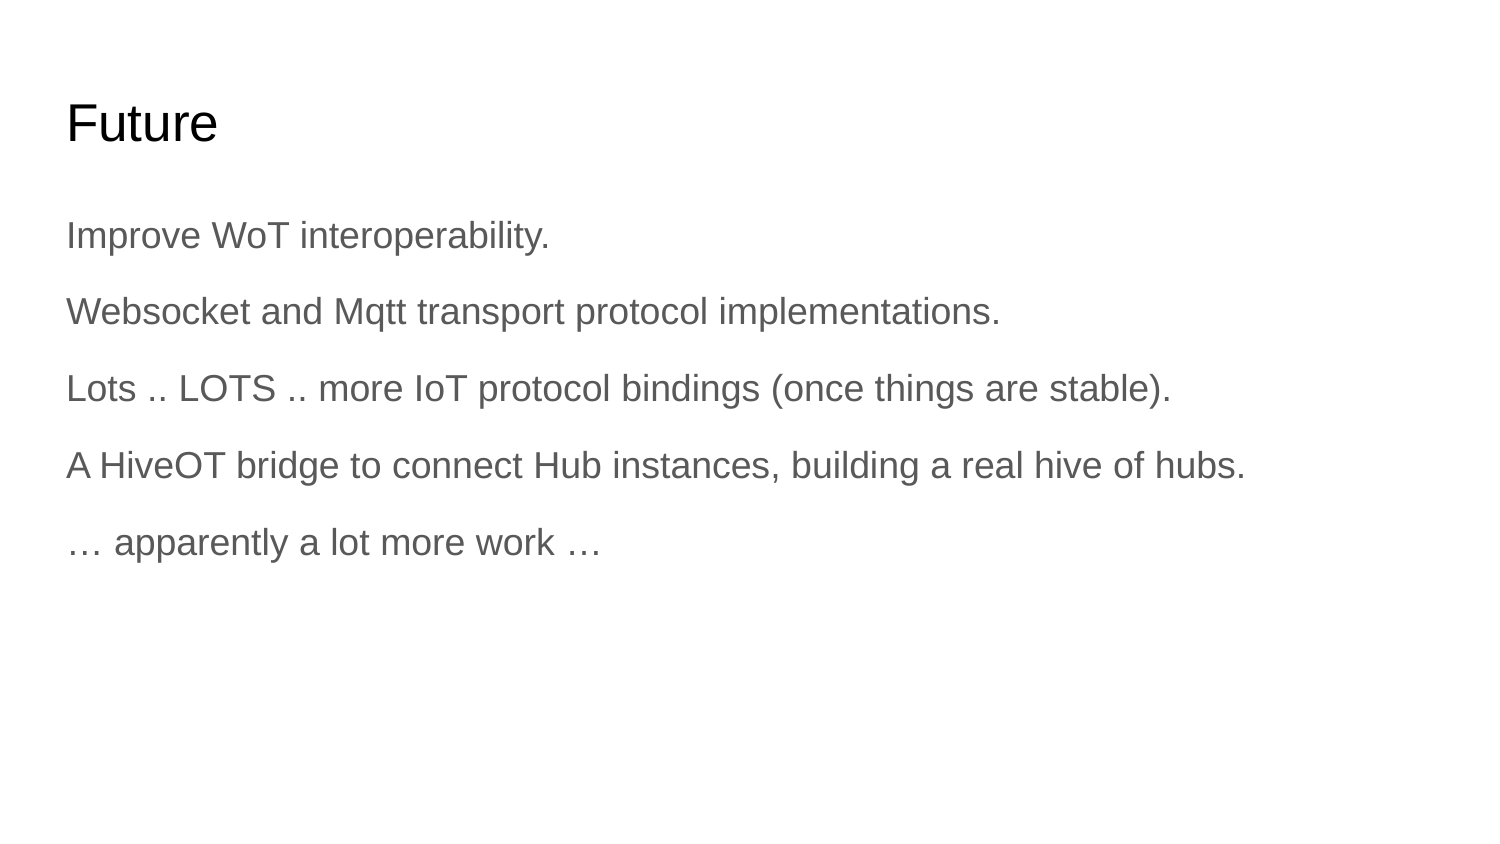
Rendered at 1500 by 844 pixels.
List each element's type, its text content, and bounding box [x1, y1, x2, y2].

list Improve WoT interoperability. Websocket and Mqtt transport protocol implementations. Lots .. LOTS .. more IoT protocol bindings (once things are stable). A HiveOT bridge to connect Hub instances, building a real hive of hubs. … apparently a lot more work … [51, 189, 1449, 750]
title Future [51, 72, 1449, 167]
